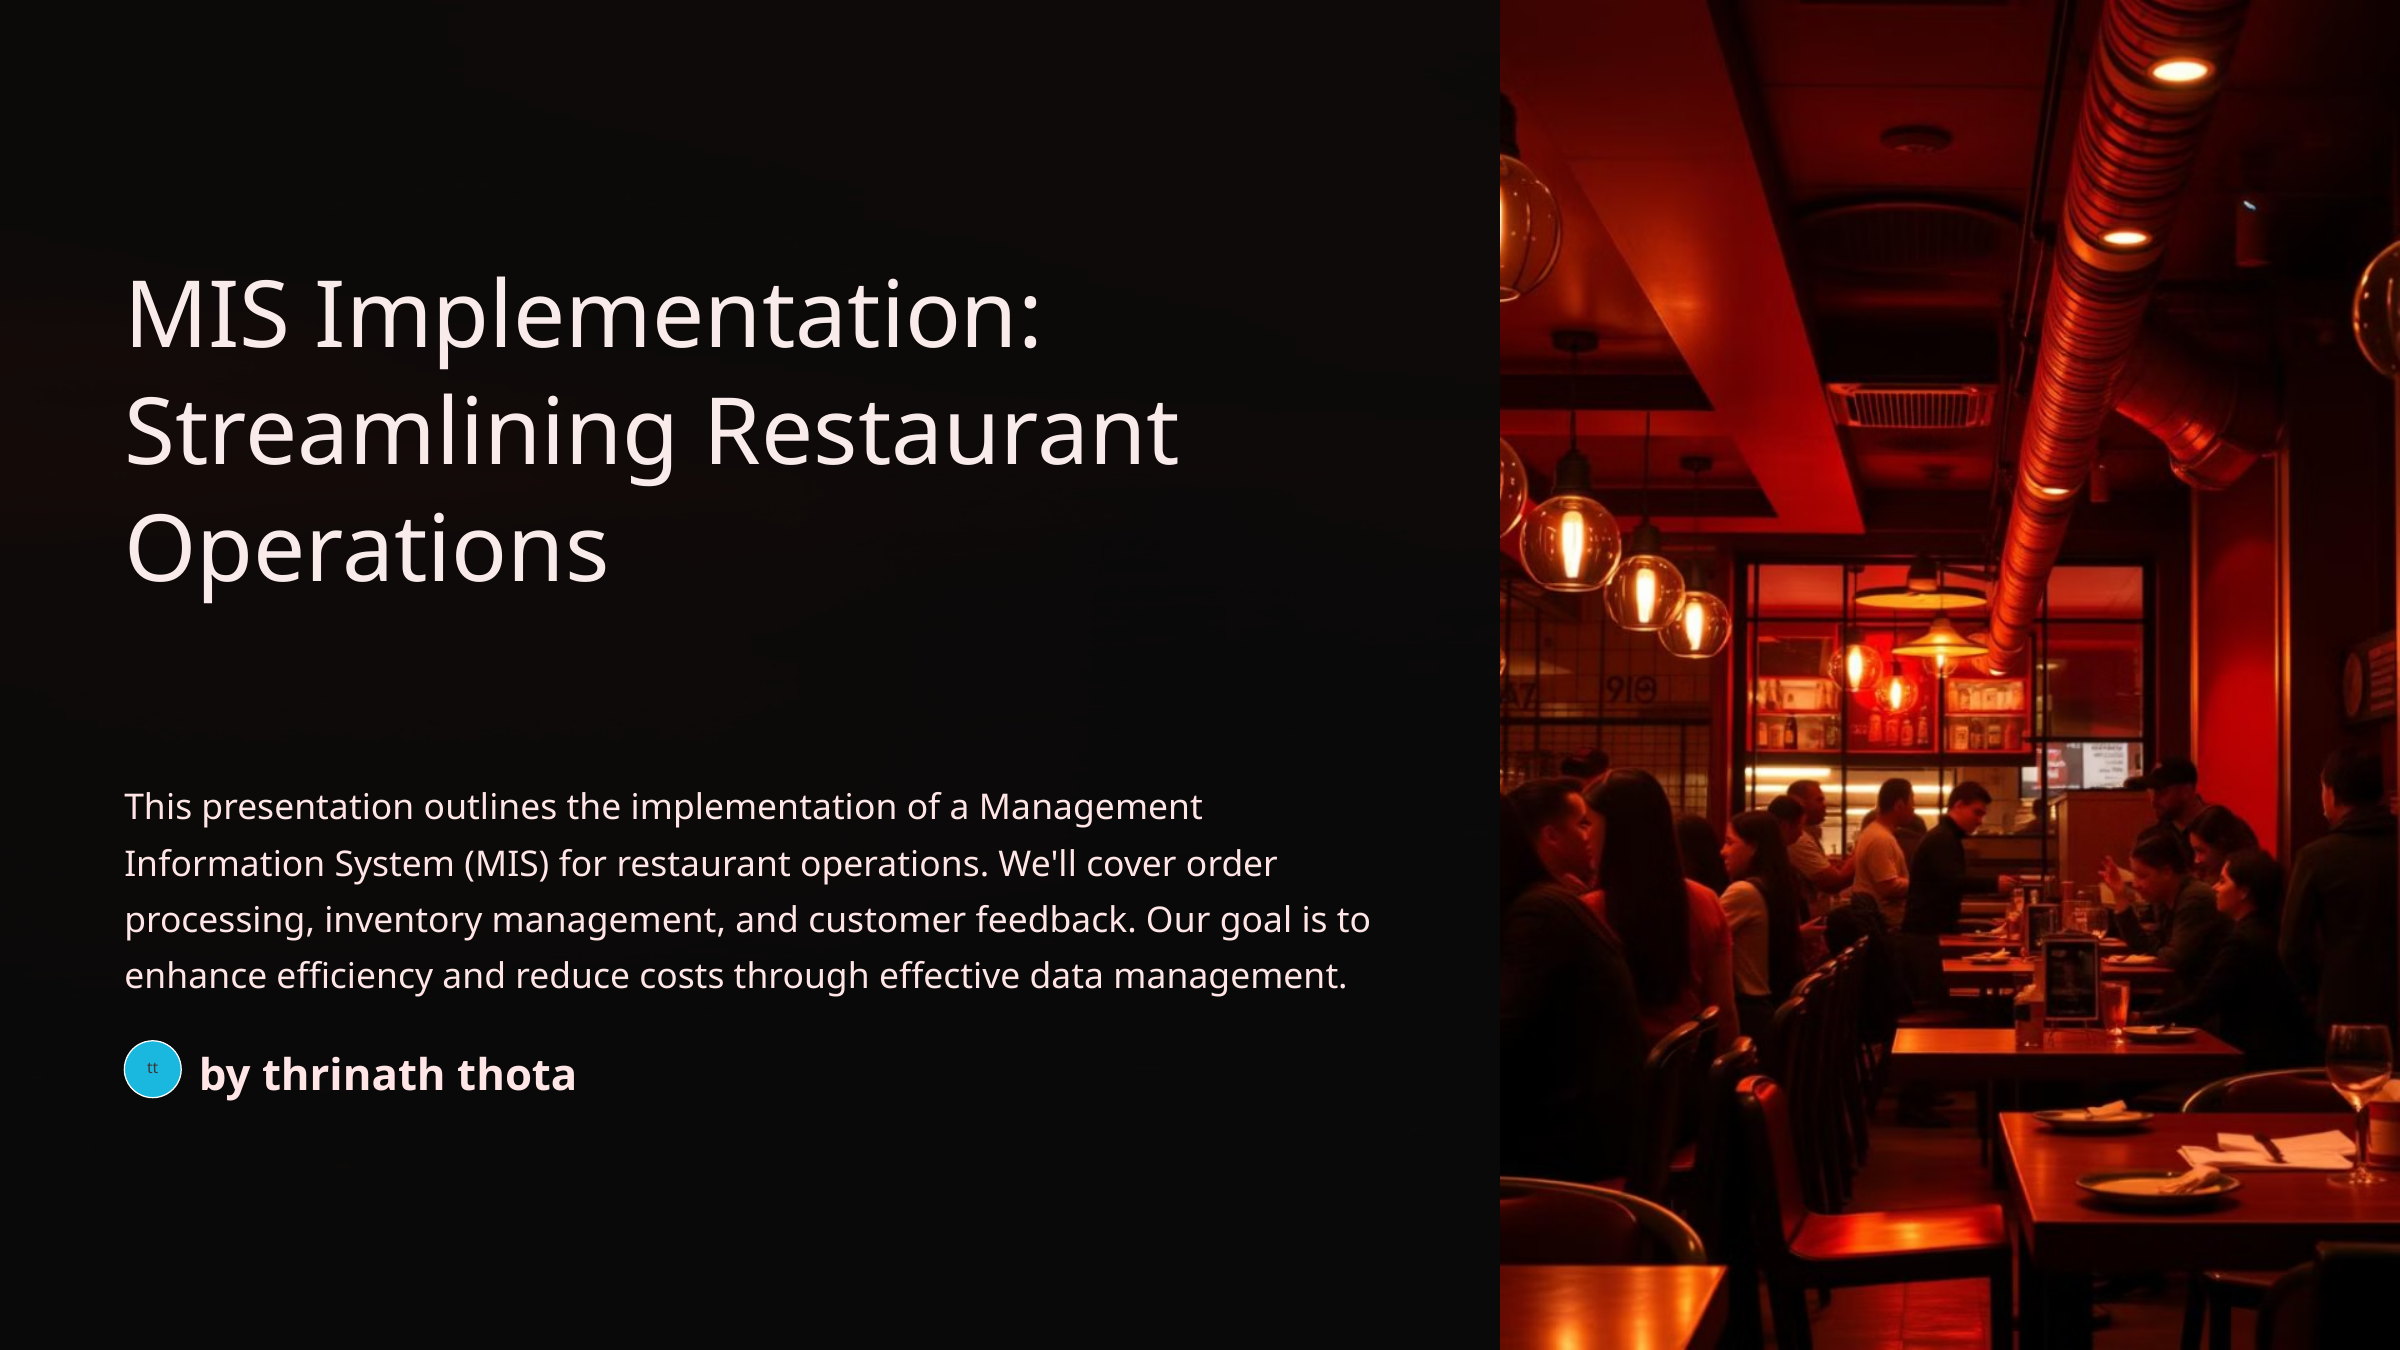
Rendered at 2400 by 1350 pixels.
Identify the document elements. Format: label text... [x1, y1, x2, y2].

text_box [124, 1040, 182, 1098]
text_box MIS Implementation: Streamlining Restaurant Operations [124, 249, 1376, 718]
text_box tt [143, 1061, 162, 1078]
picture [1499, 0, 2400, 1350]
text_box This presentation outlines the implementation of a Management Information System (MIS) for restaurant operations. We'll cover order processing, inventory management, and customer feedback. Our goal is to enhance efficiency and reduce costs through effective data management. [124, 770, 1376, 998]
text_box by thrinath thota [199, 1038, 569, 1101]
